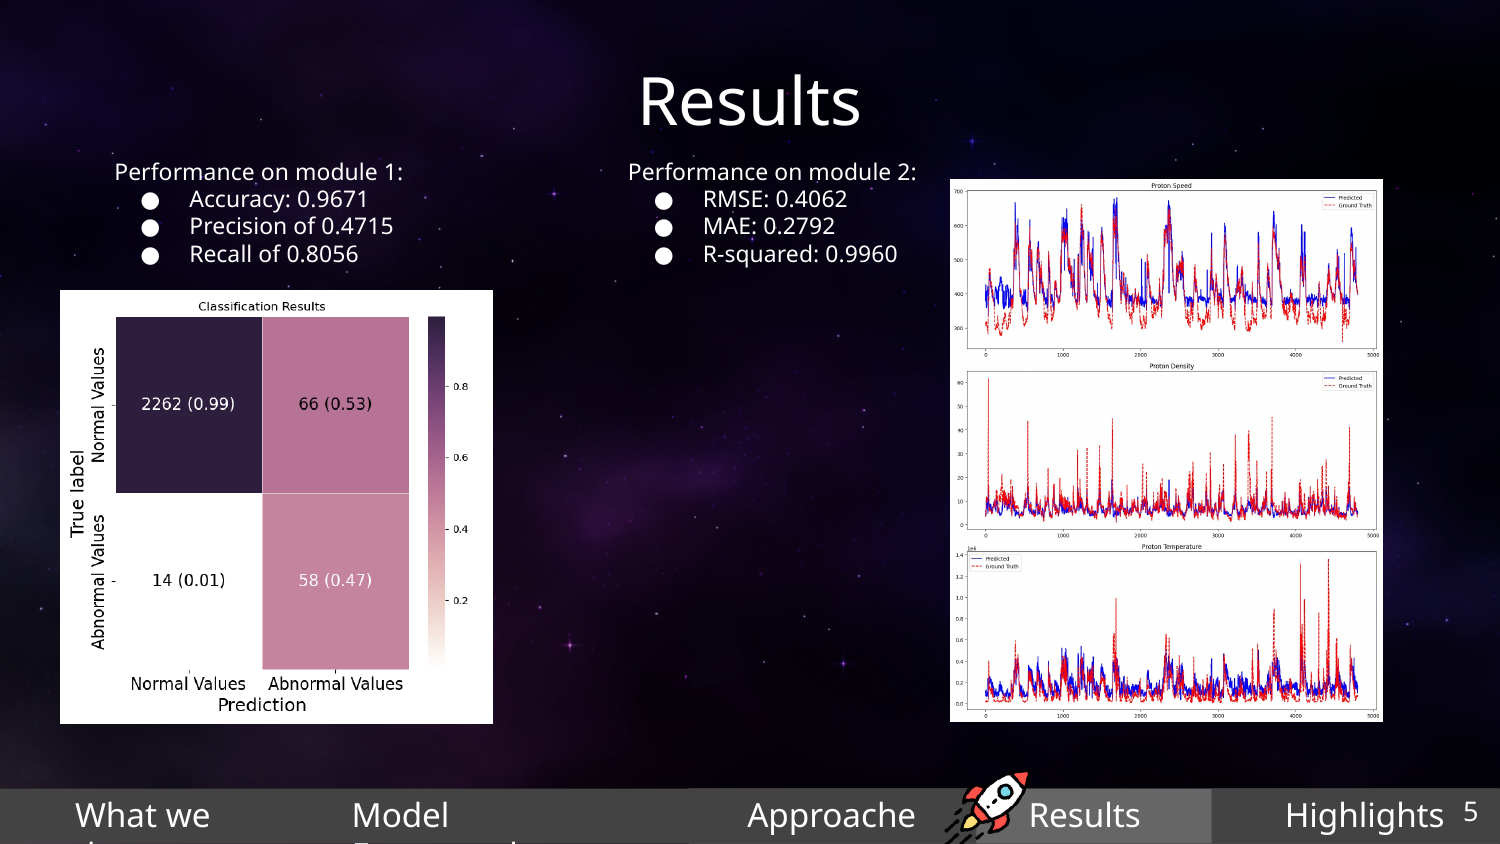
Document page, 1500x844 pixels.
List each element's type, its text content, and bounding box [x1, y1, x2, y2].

list Performance on module 2: RMSE: 0.4062 MAE: 0.2792 R-squared: 0.9960 [612, 142, 944, 315]
text_box Highlights [1269, 779, 1478, 835]
text_box Approaches [732, 779, 940, 835]
text_box [1211, 788, 1403, 844]
text_box What we do [60, 779, 268, 835]
slide_number ‹#› [1403, 779, 1494, 844]
text_box Results [1033, 779, 1175, 835]
text_box ` [1033, 788, 1211, 844]
text_box [688, 788, 940, 844]
text_box [1494, 788, 1500, 844]
text_box [0, 788, 688, 844]
title Results [116, 43, 1383, 138]
list Performance on module 1: Accuracy: 0.9671 Precision of 0.4715 Recall of 0.8056 [99, 142, 423, 287]
text_box Model Framework [336, 779, 645, 835]
picture [0, 0, 1500, 844]
